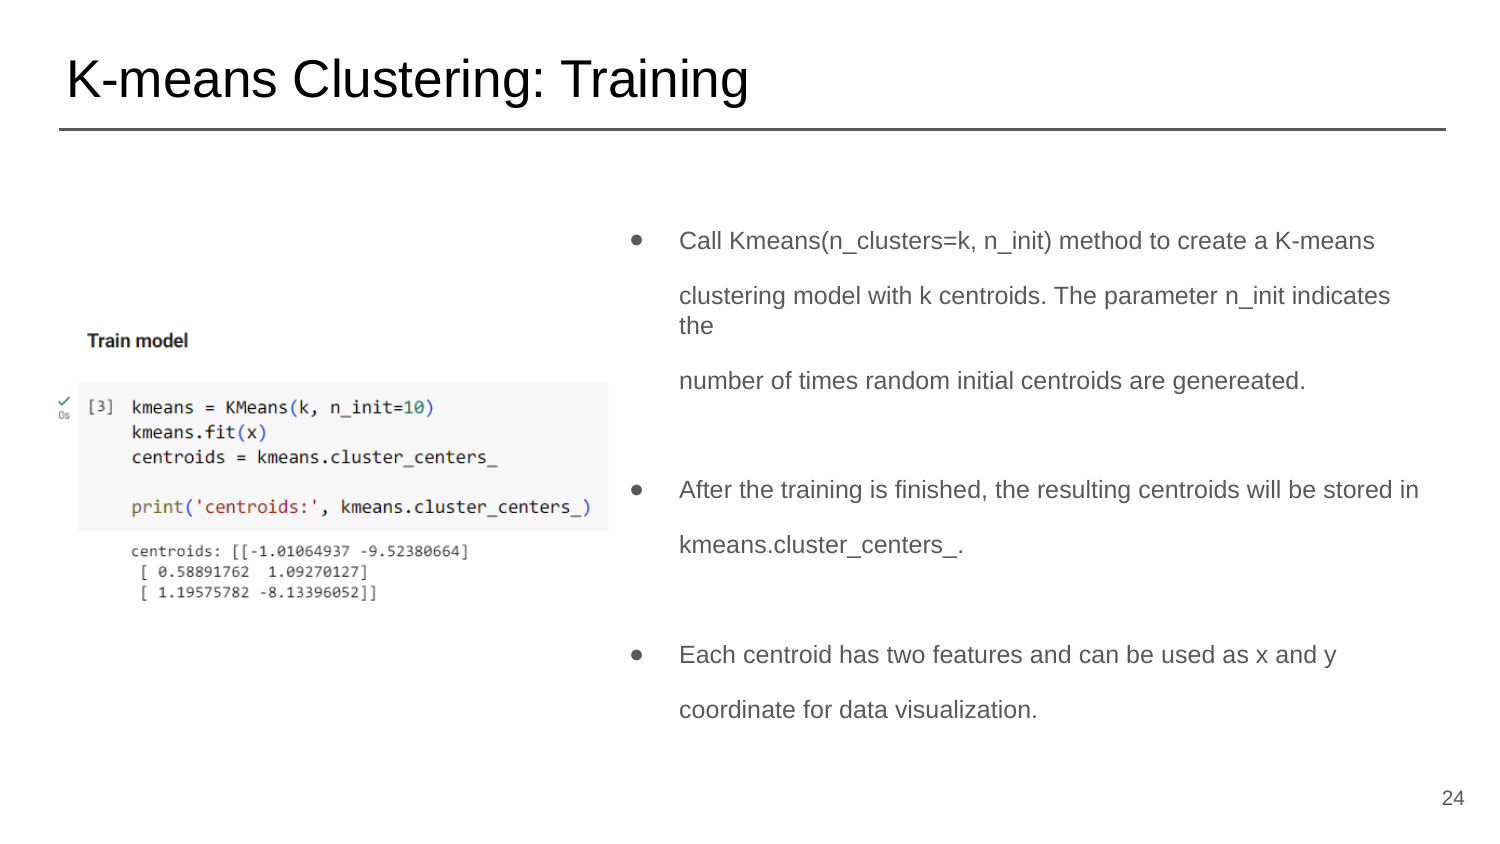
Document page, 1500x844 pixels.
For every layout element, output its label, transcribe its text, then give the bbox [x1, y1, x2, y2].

title K-means Clustering: Training [51, 29, 1449, 124]
list Call Kmeans(n_clusters=k, n_init) method to create a K-means clustering model with k centroids. The parameter n_init indicates the number of times random initial centroids are genereated. After the training is finished, the resulting centroids will be stored in kmeans.cluster_centers_. Each centroid has two features and can be used as x and y coordinate for data visualization. [589, 209, 1449, 739]
picture [58, 316, 610, 618]
slide_number ‹#› [1389, 764, 1480, 830]
